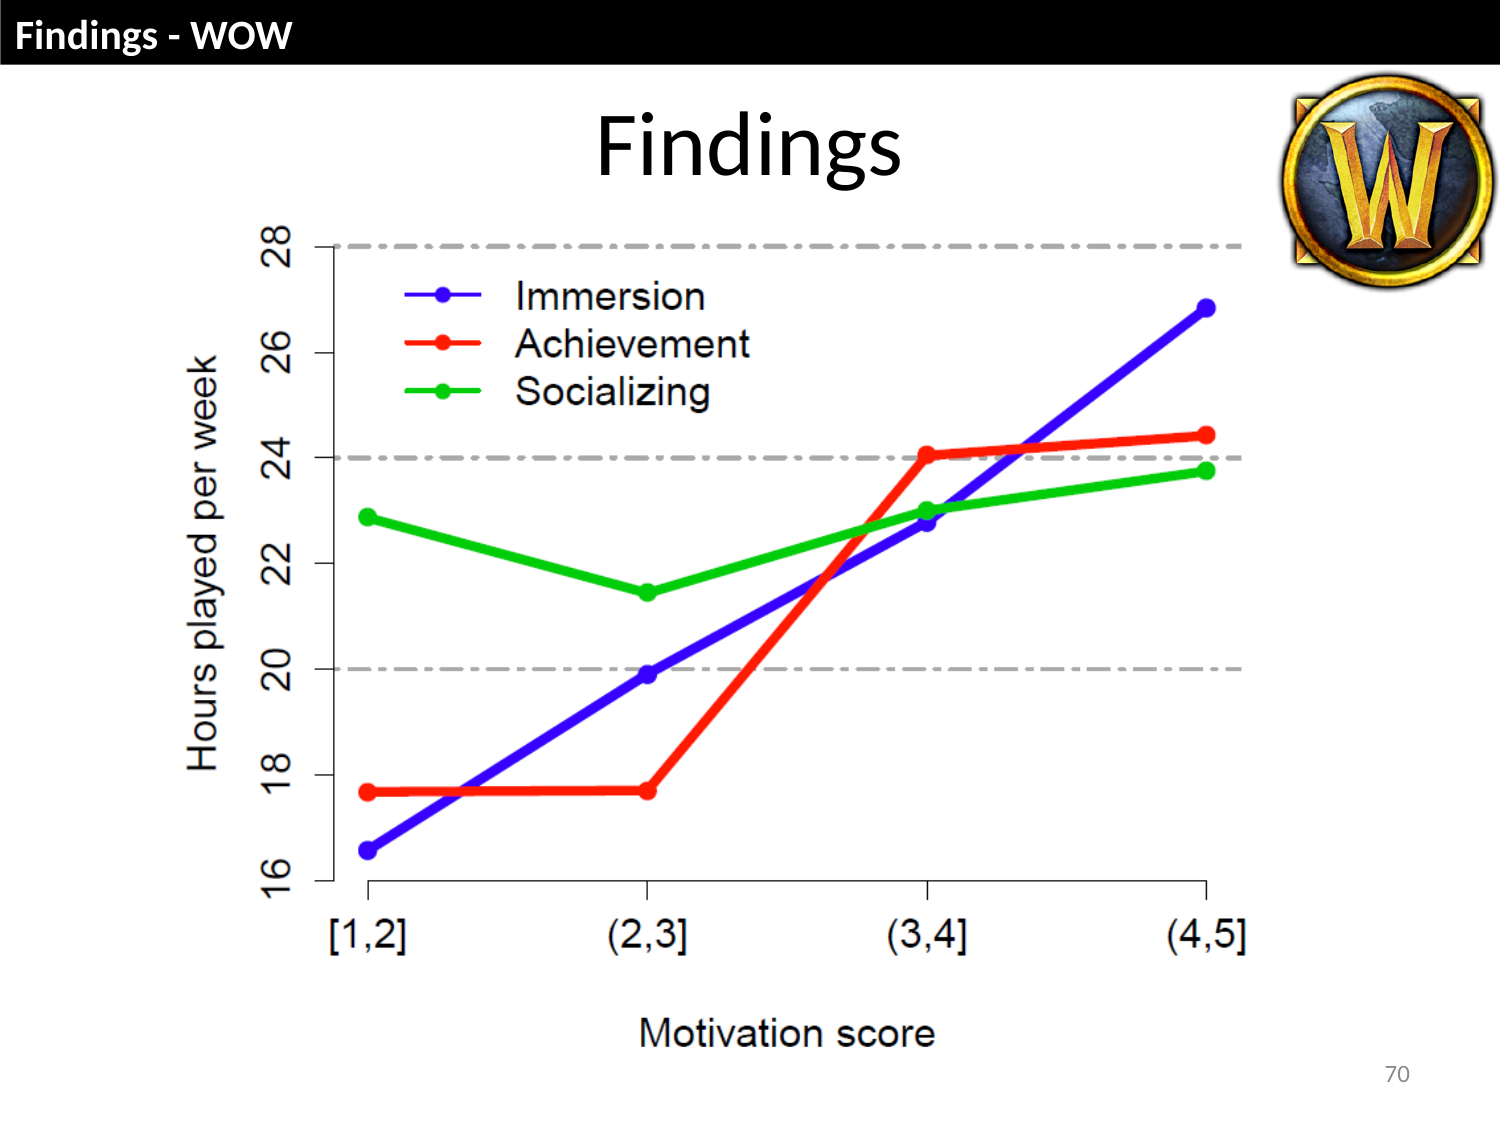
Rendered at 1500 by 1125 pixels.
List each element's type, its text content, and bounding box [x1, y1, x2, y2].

text_box Findings - WOW [0, 0, 1500, 65]
picture [172, 224, 1272, 1051]
picture [1274, 68, 1500, 294]
title Findings [75, 65, 1425, 233]
slide_number 70 [1074, 1042, 1425, 1103]
